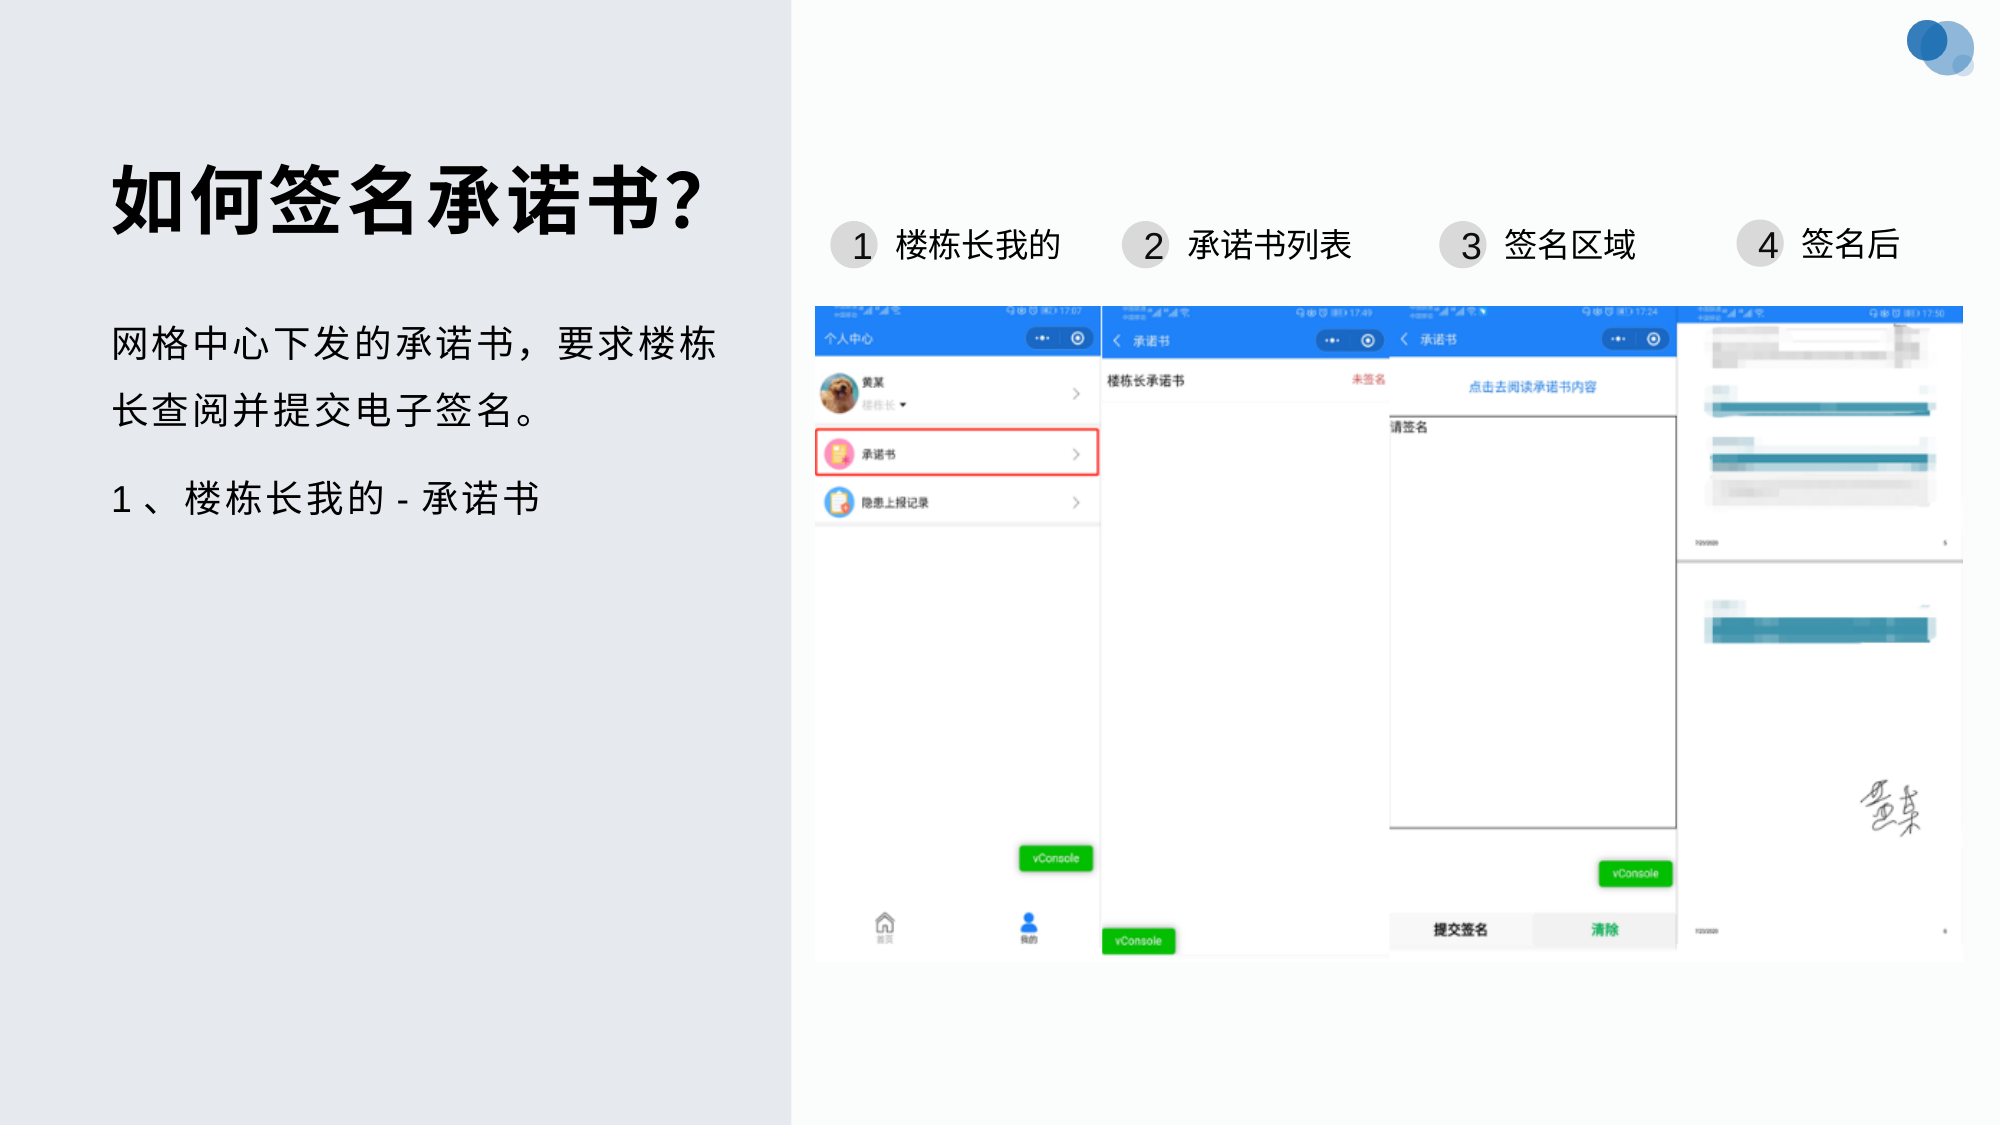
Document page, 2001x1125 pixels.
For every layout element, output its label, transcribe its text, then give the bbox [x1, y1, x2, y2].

picture [815, 306, 1963, 962]
title 如何签名承诺书？ [95, 126, 746, 272]
text_box 2 [1120, 220, 1171, 270]
text_box 1 [829, 220, 879, 270]
text_box 4 [1735, 218, 1785, 268]
text_box 楼栋长我的 [880, 217, 1077, 272]
picture [1881, 0, 2000, 97]
text_box 签名区域 [1489, 217, 1653, 272]
text_box 签名后 [1786, 215, 1917, 271]
list 网格中心下发的承诺书，要求楼栋长查阅并提交电子签名。 1、楼栋长我的-承诺书 [96, 289, 746, 1008]
text_box 3 [1438, 220, 1488, 270]
text_box 承诺书列表 [1172, 217, 1369, 272]
